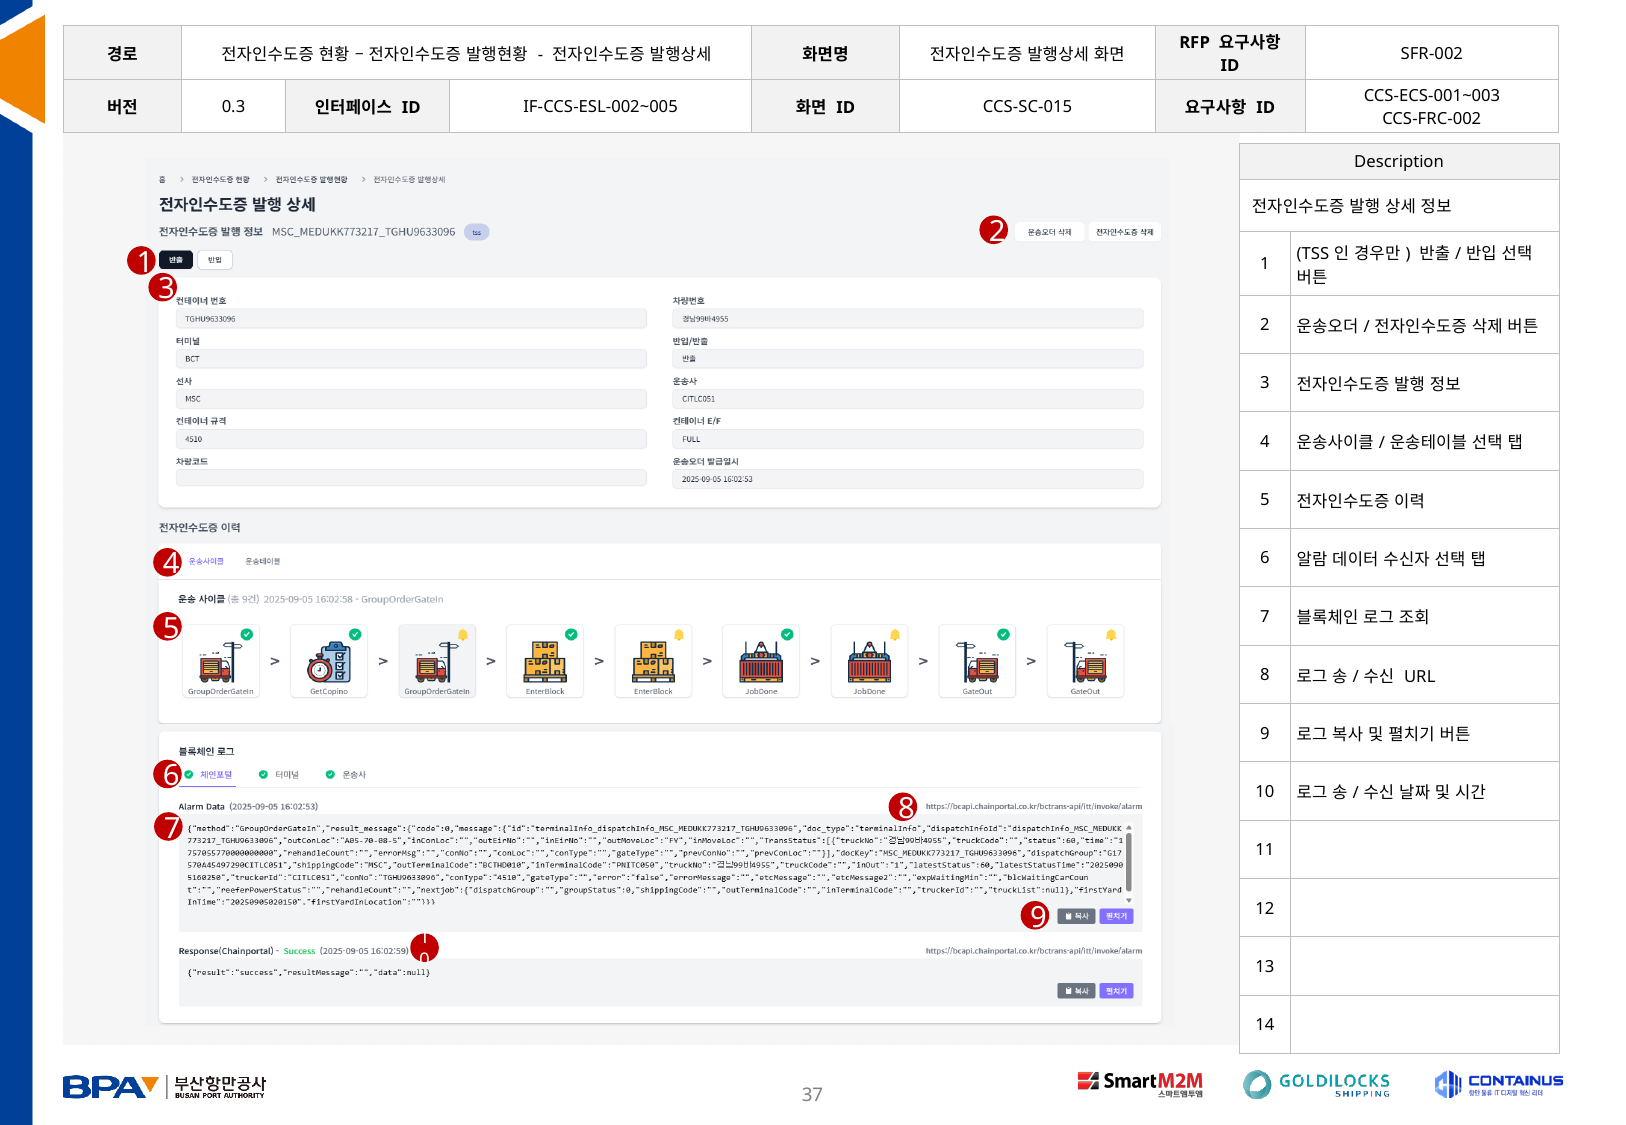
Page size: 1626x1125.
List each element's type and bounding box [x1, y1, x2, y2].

table_header [1306, 26, 1558, 79]
table_cell [1240, 180, 1559, 231]
table_cell [1240, 996, 1290, 1053]
table_cell [1291, 646, 1559, 703]
table_cell [64, 80, 181, 132]
table_cell [1240, 471, 1290, 528]
table_cell [1291, 937, 1559, 995]
table_cell [1240, 232, 1290, 295]
text_box [127, 158, 1174, 1026]
table_cell [1291, 996, 1559, 1053]
table_cell [182, 80, 285, 132]
table_header [64, 26, 181, 79]
table_cell [1240, 296, 1290, 353]
table_cell [1240, 354, 1290, 411]
table_cell [1291, 471, 1559, 528]
table_cell [1291, 296, 1559, 353]
table_cell [450, 80, 751, 132]
table_header [1240, 144, 1559, 179]
table_header [182, 26, 751, 79]
table_cell [1291, 587, 1559, 645]
table_cell [1240, 879, 1290, 936]
table_cell [1291, 529, 1559, 586]
table_cell [1240, 412, 1290, 470]
table_cell [752, 80, 899, 132]
table_cell [1240, 529, 1290, 586]
table_cell [1240, 821, 1290, 878]
table_cell [1291, 704, 1559, 761]
table_cell [1306, 80, 1558, 132]
table_cell [1291, 354, 1559, 411]
table_cell [1240, 587, 1290, 645]
table_cell [1291, 821, 1559, 878]
table_cell [1240, 762, 1290, 820]
table_cell [286, 80, 449, 132]
table_cell [900, 80, 1155, 132]
table_cell [1156, 80, 1305, 132]
table_cell [1240, 704, 1290, 761]
table_cell [1240, 937, 1290, 995]
table_header [752, 26, 899, 79]
table_header [900, 26, 1155, 79]
table_cell [1240, 646, 1290, 703]
picture [0, 0, 1626, 1125]
table_cell [1291, 412, 1559, 470]
table_cell [1291, 762, 1559, 820]
table_cell [1291, 232, 1559, 295]
table_header [1156, 26, 1305, 79]
table_cell [1291, 879, 1559, 936]
